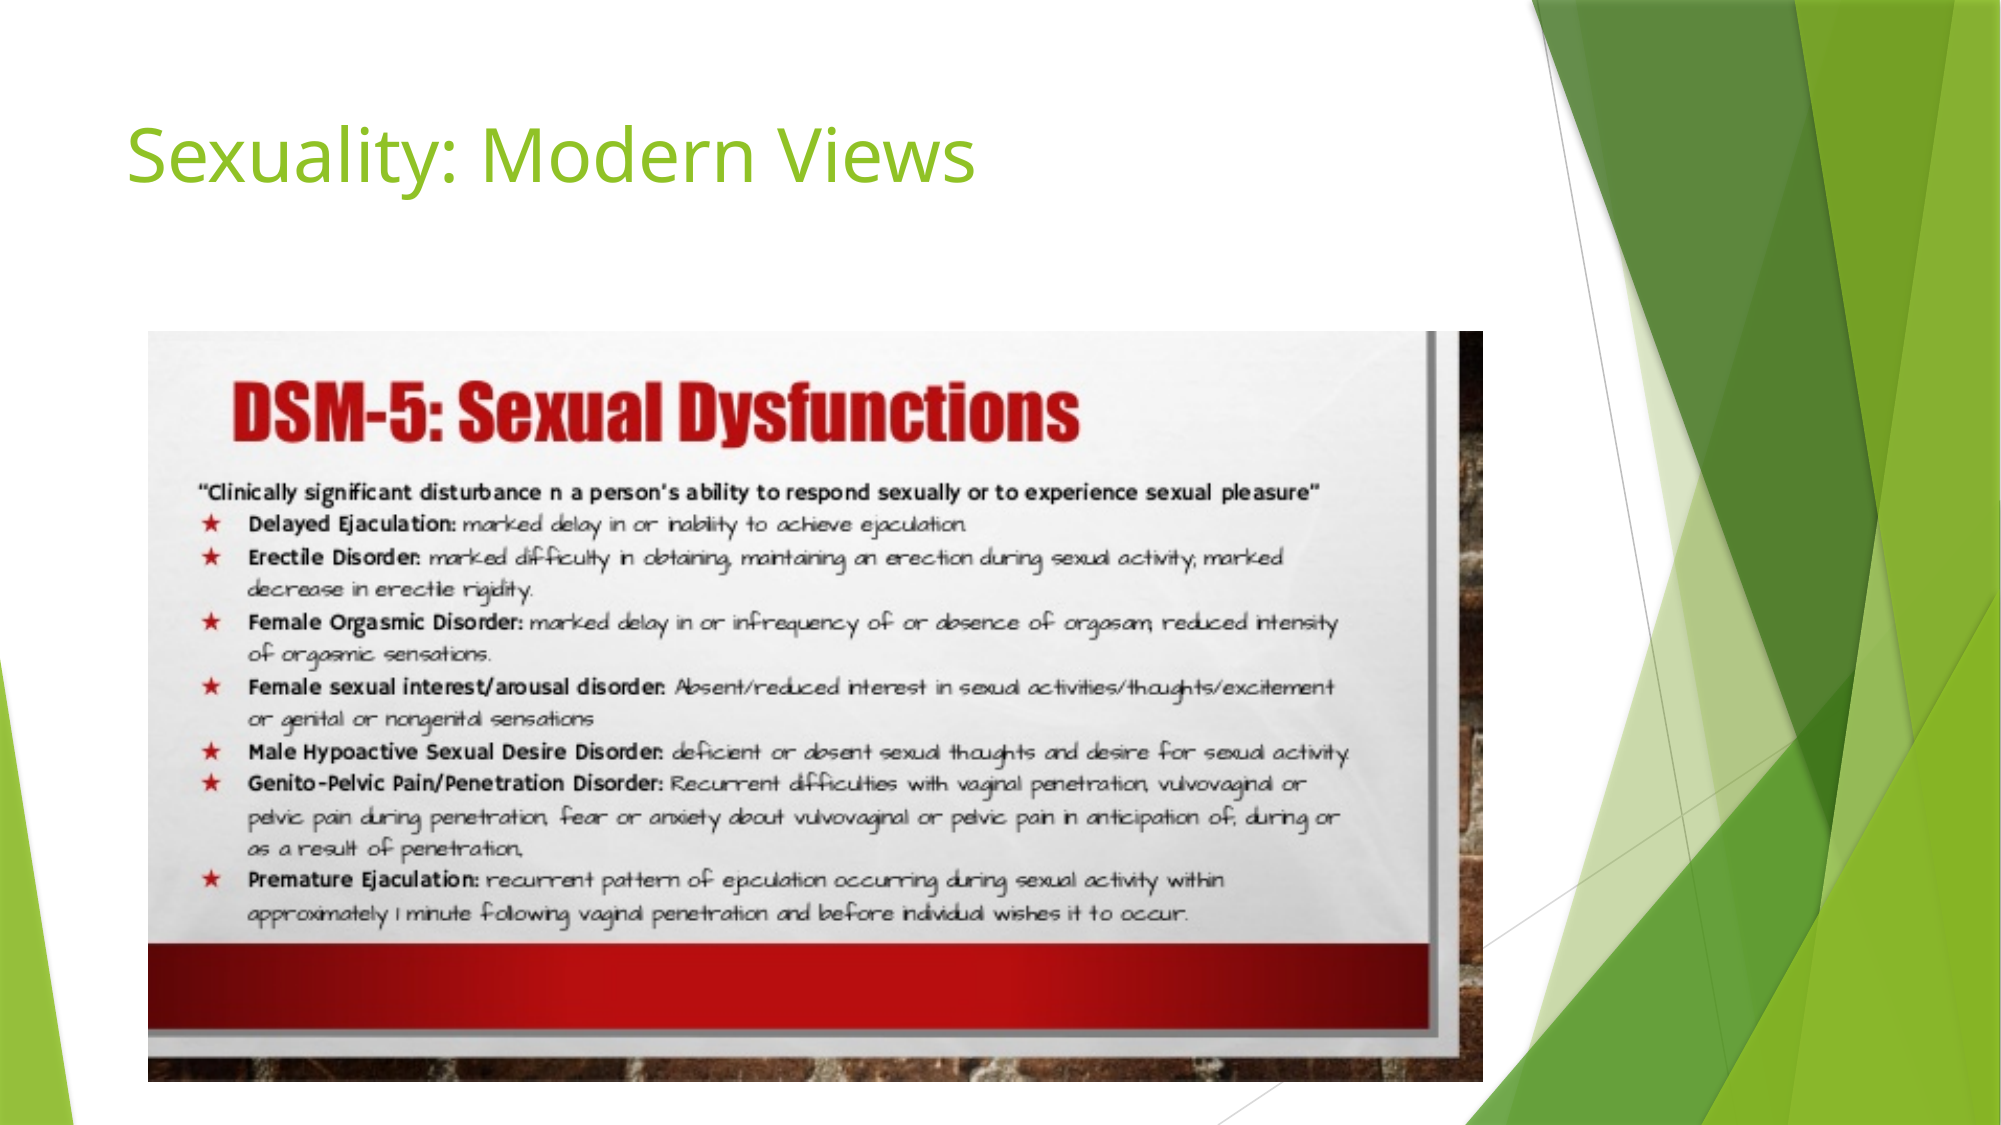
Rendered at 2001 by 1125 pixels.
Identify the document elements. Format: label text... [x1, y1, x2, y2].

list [147, 330, 1483, 1082]
title Sexuality: Modern Views [111, 99, 1522, 317]
